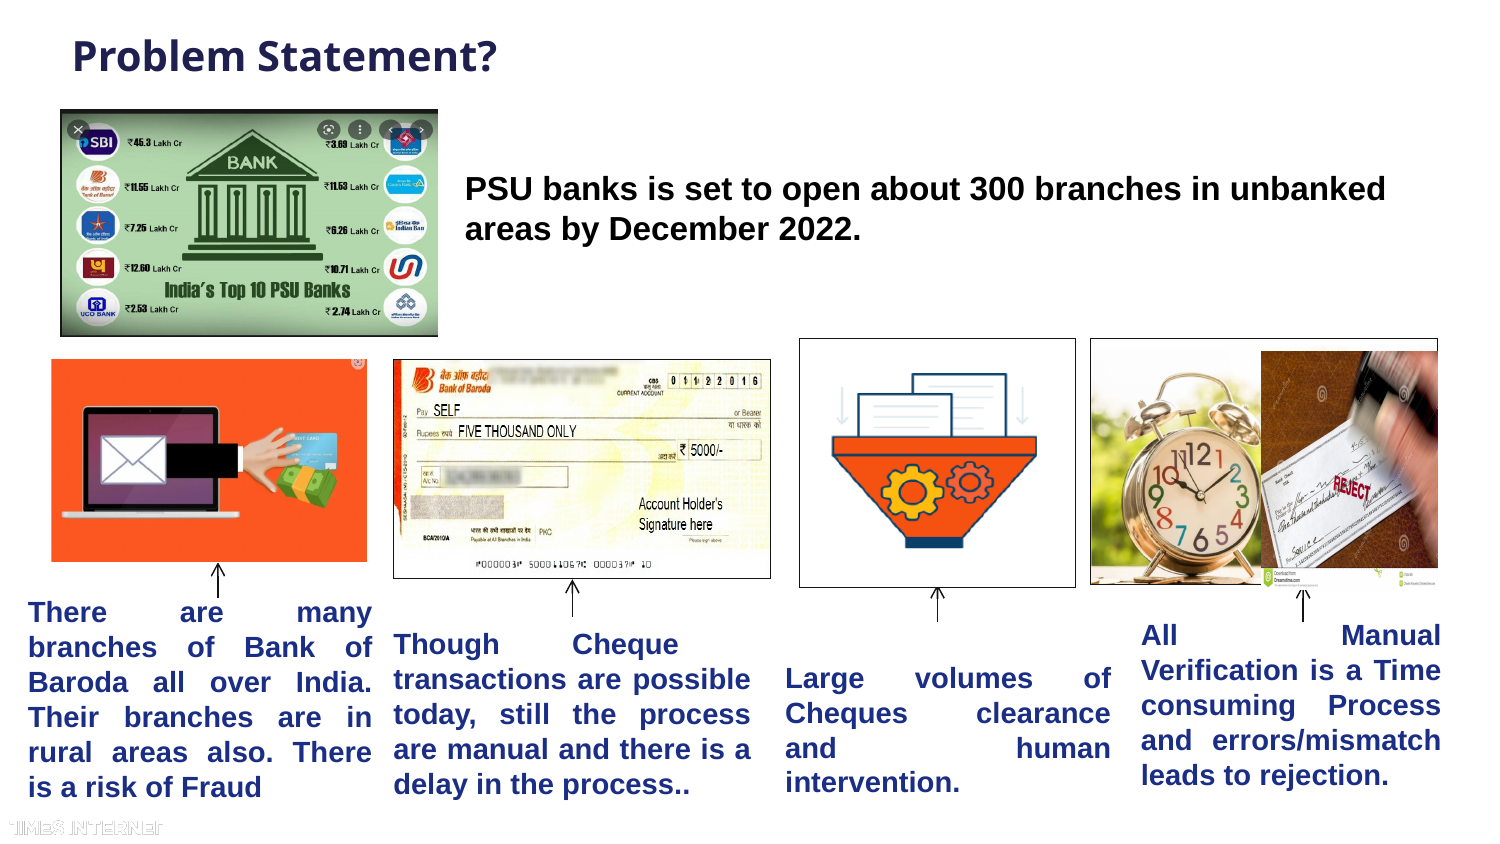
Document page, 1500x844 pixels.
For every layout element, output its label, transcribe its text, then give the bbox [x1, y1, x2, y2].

picture [1089, 338, 1438, 590]
text_box PSU banks is set to open about 300 branches in unbanked areas by December 2022. [450, 159, 1463, 254]
text_box Though Cheque transactions are possible today, still the process are manual and there is a delay in the process.. [378, 617, 767, 808]
text_box All Manual Verification is a Time consuming Process and errors/mismatch leads to rejection. [1126, 609, 1457, 799]
picture [392, 359, 771, 579]
text_box There are many branches of Bank of Baroda all over India. Their branches are in rural areas also. There is a risk of Fraud [13, 586, 388, 811]
picture [49, 359, 367, 563]
title Problem Statement? [56, 15, 1415, 97]
picture [798, 337, 1077, 588]
picture [60, 109, 438, 337]
text_box Large volumes of Cheques clearance and human intervention. [770, 651, 1126, 807]
picture [8, 818, 164, 837]
